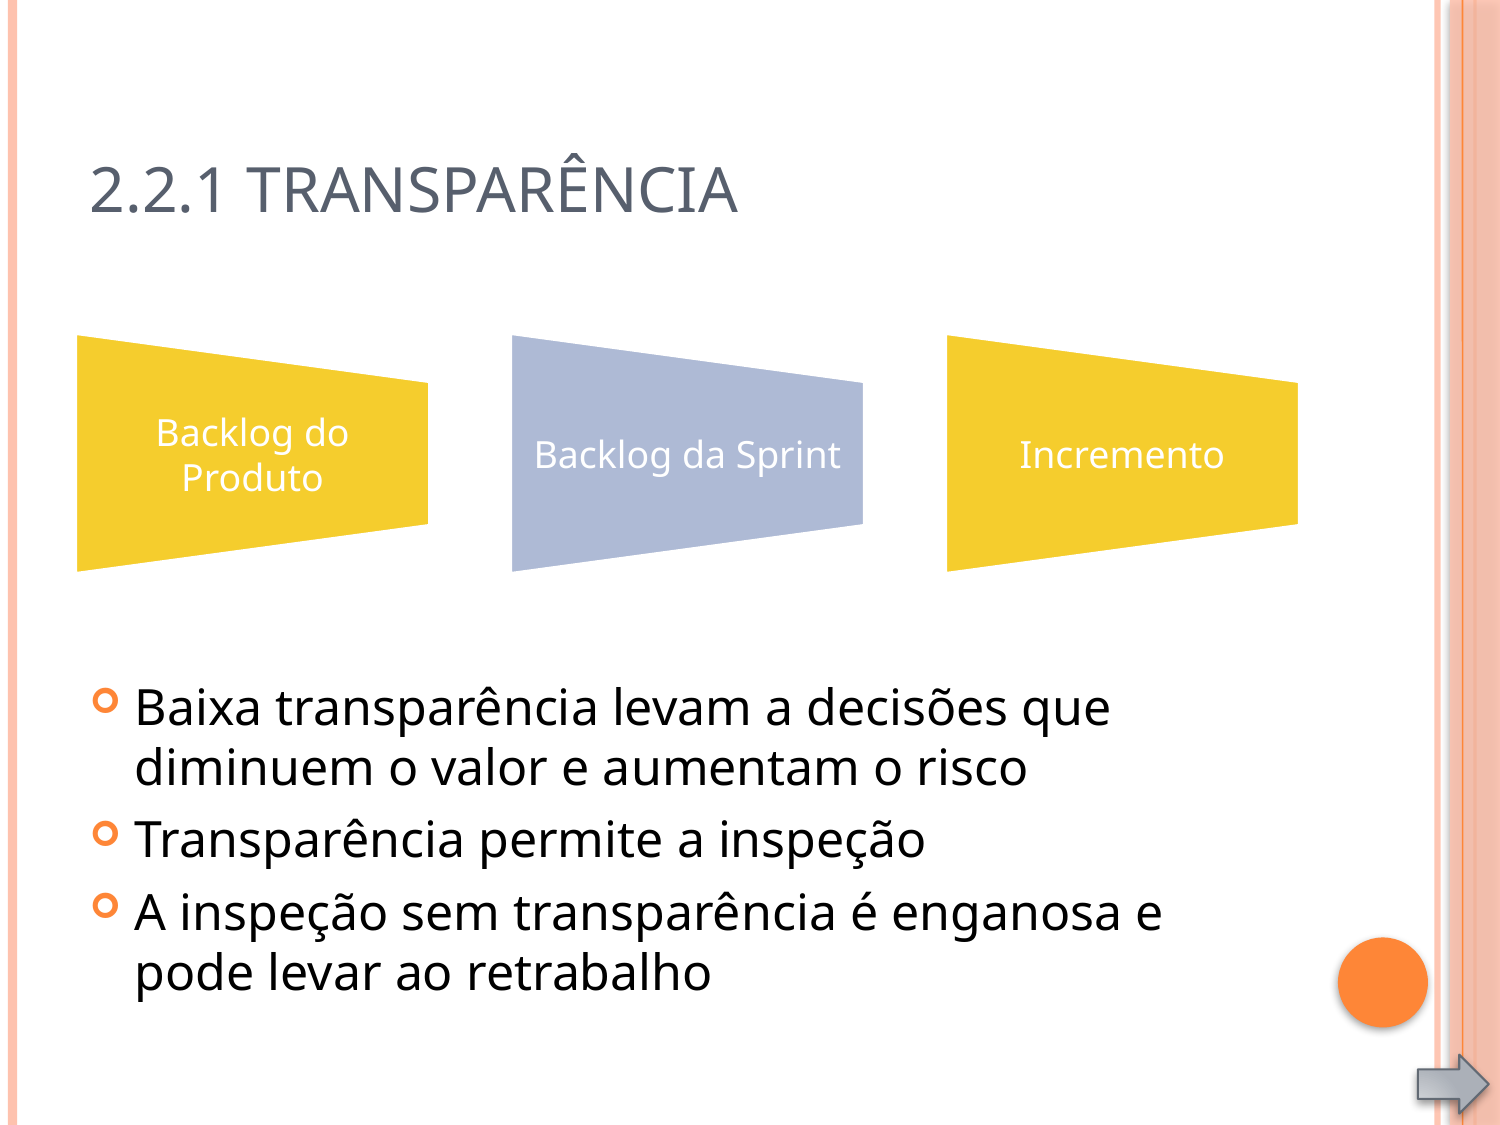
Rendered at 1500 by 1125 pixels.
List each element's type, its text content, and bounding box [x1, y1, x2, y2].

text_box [74, 332, 1301, 575]
list Baixa transparência levam a decisões que diminuem o valor e aumentam o risco Transparência permite a inspeção A inspeção sem transparência é enganosa e pode levar ao retrabalho [75, 667, 1300, 1062]
text_box [1416, 1053, 1490, 1115]
title 2.2.1 Transparência [75, 45, 1300, 233]
